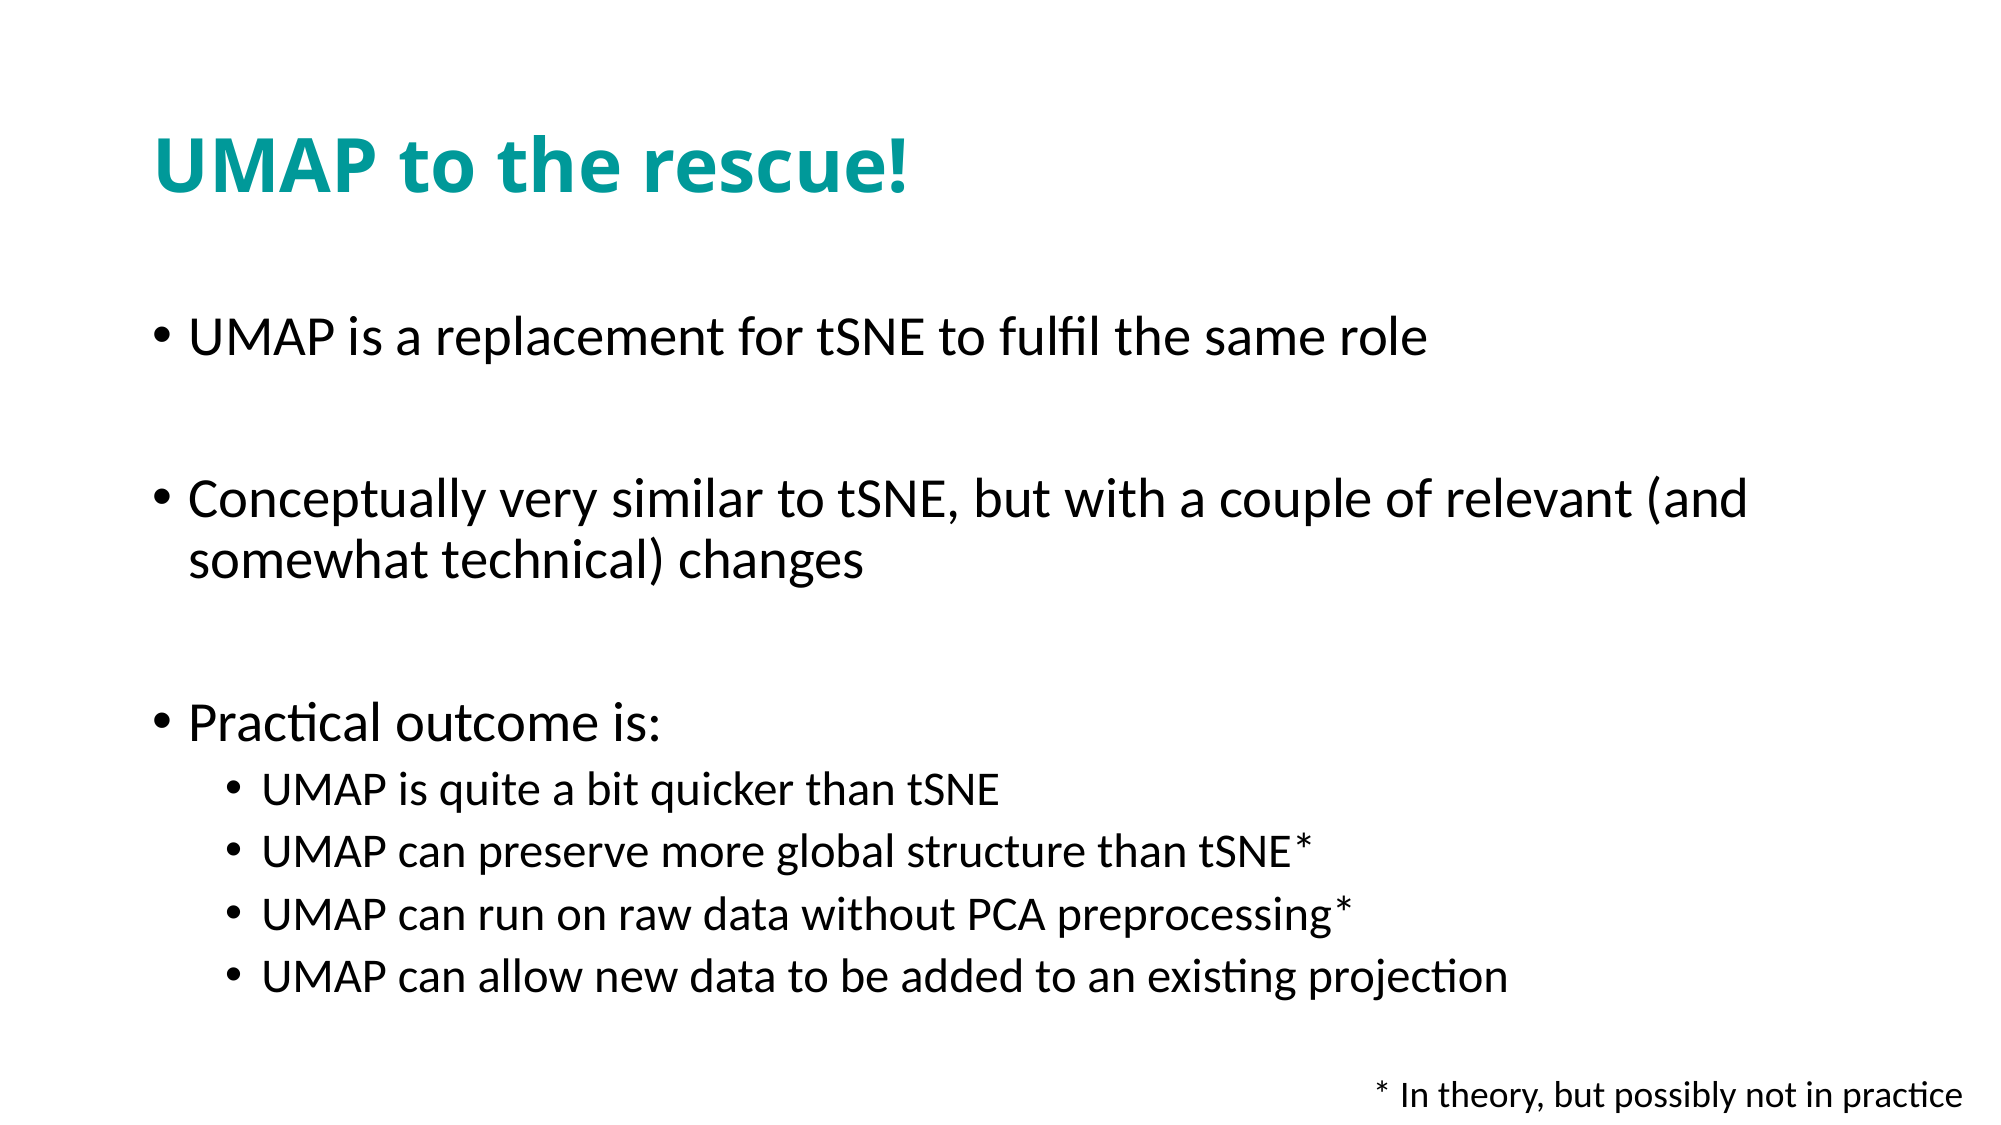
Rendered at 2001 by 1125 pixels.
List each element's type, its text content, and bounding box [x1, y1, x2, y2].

text_box * In theory, but possibly not in practice [1358, 1062, 1980, 1123]
title UMAP to the rescue! [137, 59, 1863, 278]
list UMAP is a replacement for tSNE to fulfil the same role Conceptually very similar to tSNE, but with a couple of relevant (and somewhat technical) changes Practical outcome is: UMAP is quite a bit quicker than tSNE UMAP can preserve more global structure than tSNE* UMAP can run on raw data without PCA preprocessing* UMAP can allow new data to be added to an existing projection [137, 299, 1863, 1014]
